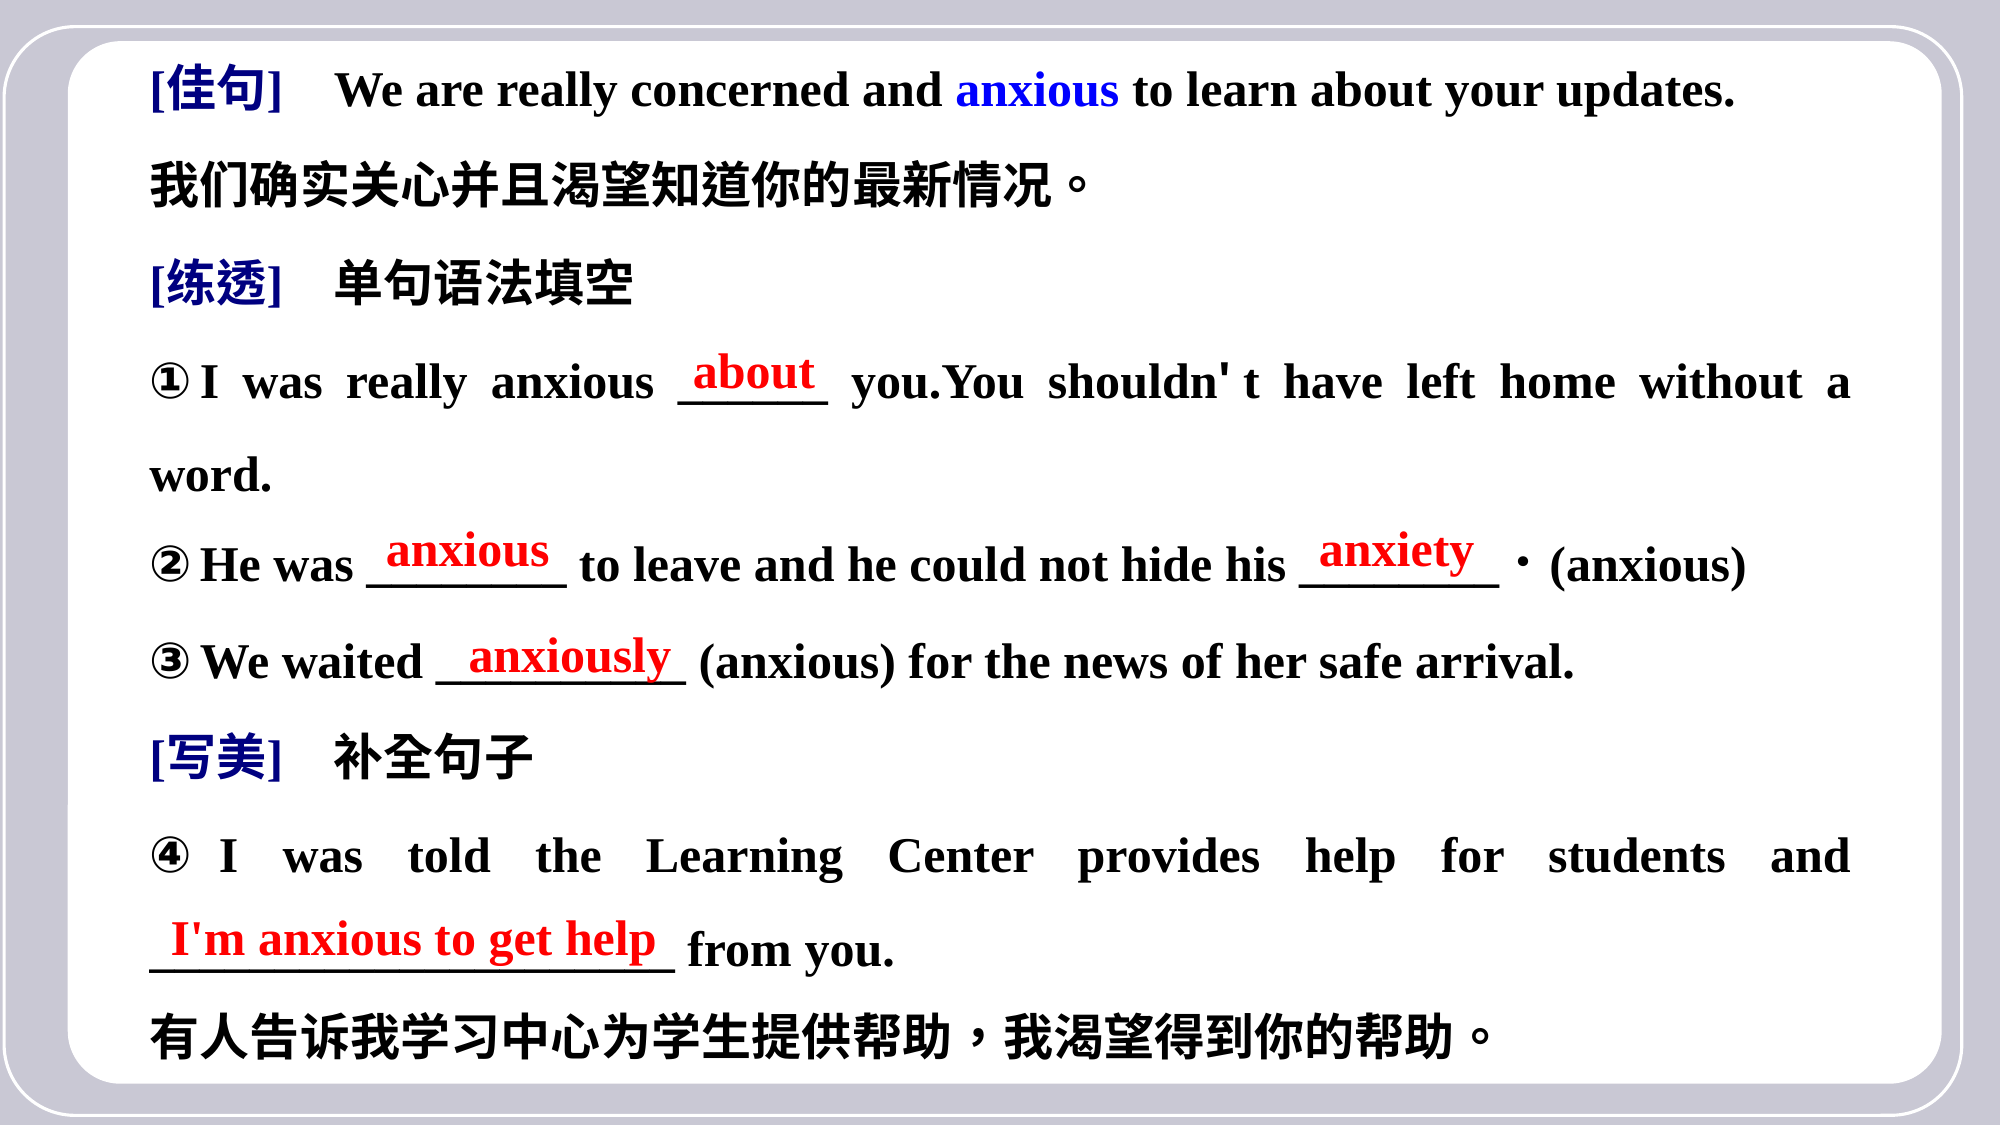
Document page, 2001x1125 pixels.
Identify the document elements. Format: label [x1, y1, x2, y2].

text_box [170, 904, 1036, 970]
text_box [385, 515, 1251, 581]
text_box [1318, 515, 2000, 581]
text_box [692, 338, 1558, 403]
text_box [149, 56, 1851, 1106]
text_box [468, 621, 1334, 687]
